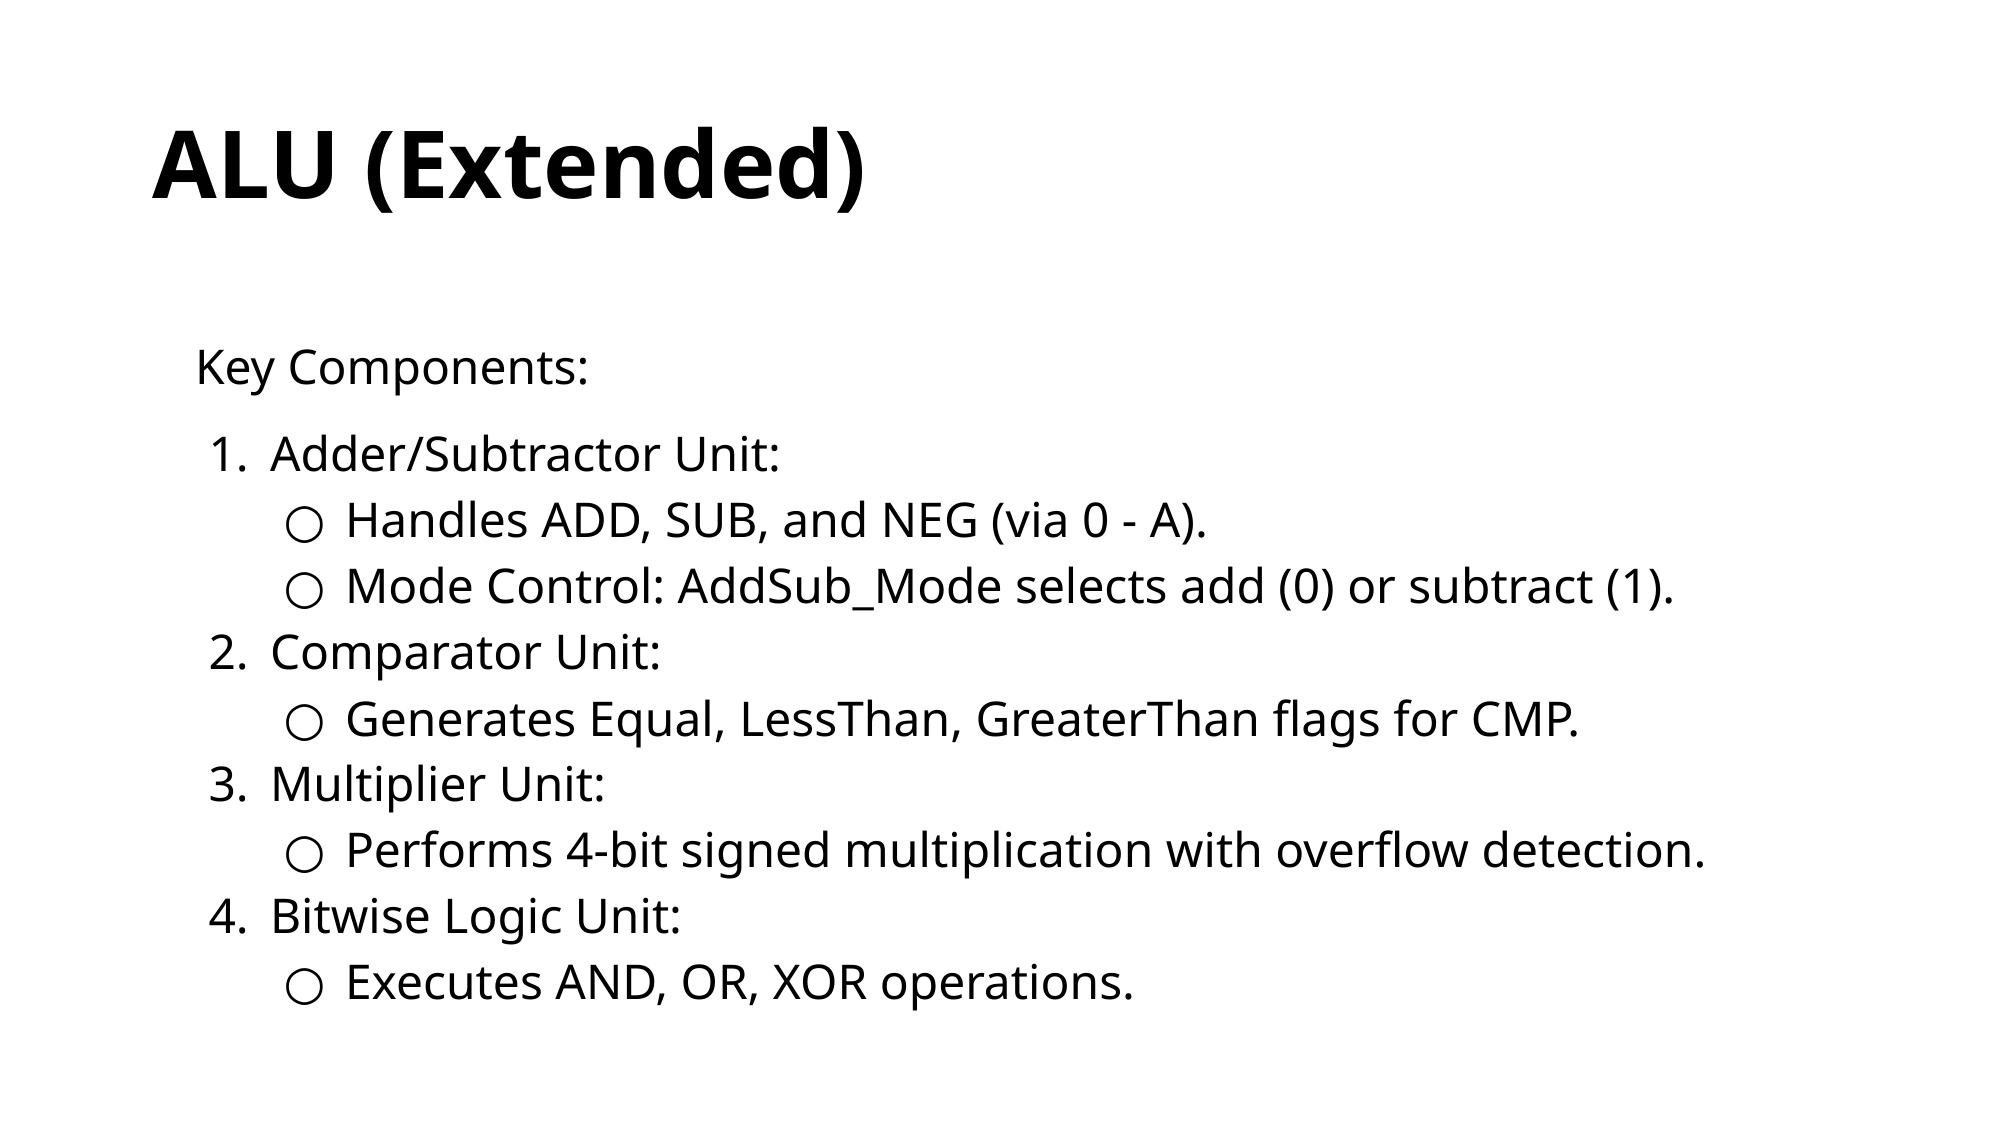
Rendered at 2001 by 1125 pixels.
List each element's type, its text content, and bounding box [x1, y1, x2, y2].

text_box Key Components: Adder/Subtractor Unit: Handles ADD, SUB, and NEG (via 0 - A). Mode Control: AddSub_Mode selects add (0) or subtract (1). Comparator Unit: Generates Equal, LessThan, GreaterThan flags for CMP. Multiplier Unit: Performs 4-bit signed multiplication with overflow detection. Bitwise Logic Unit: Executes AND, OR, XOR operations. [180, 277, 1863, 1025]
title ALU (Extended) [137, 59, 1863, 278]
